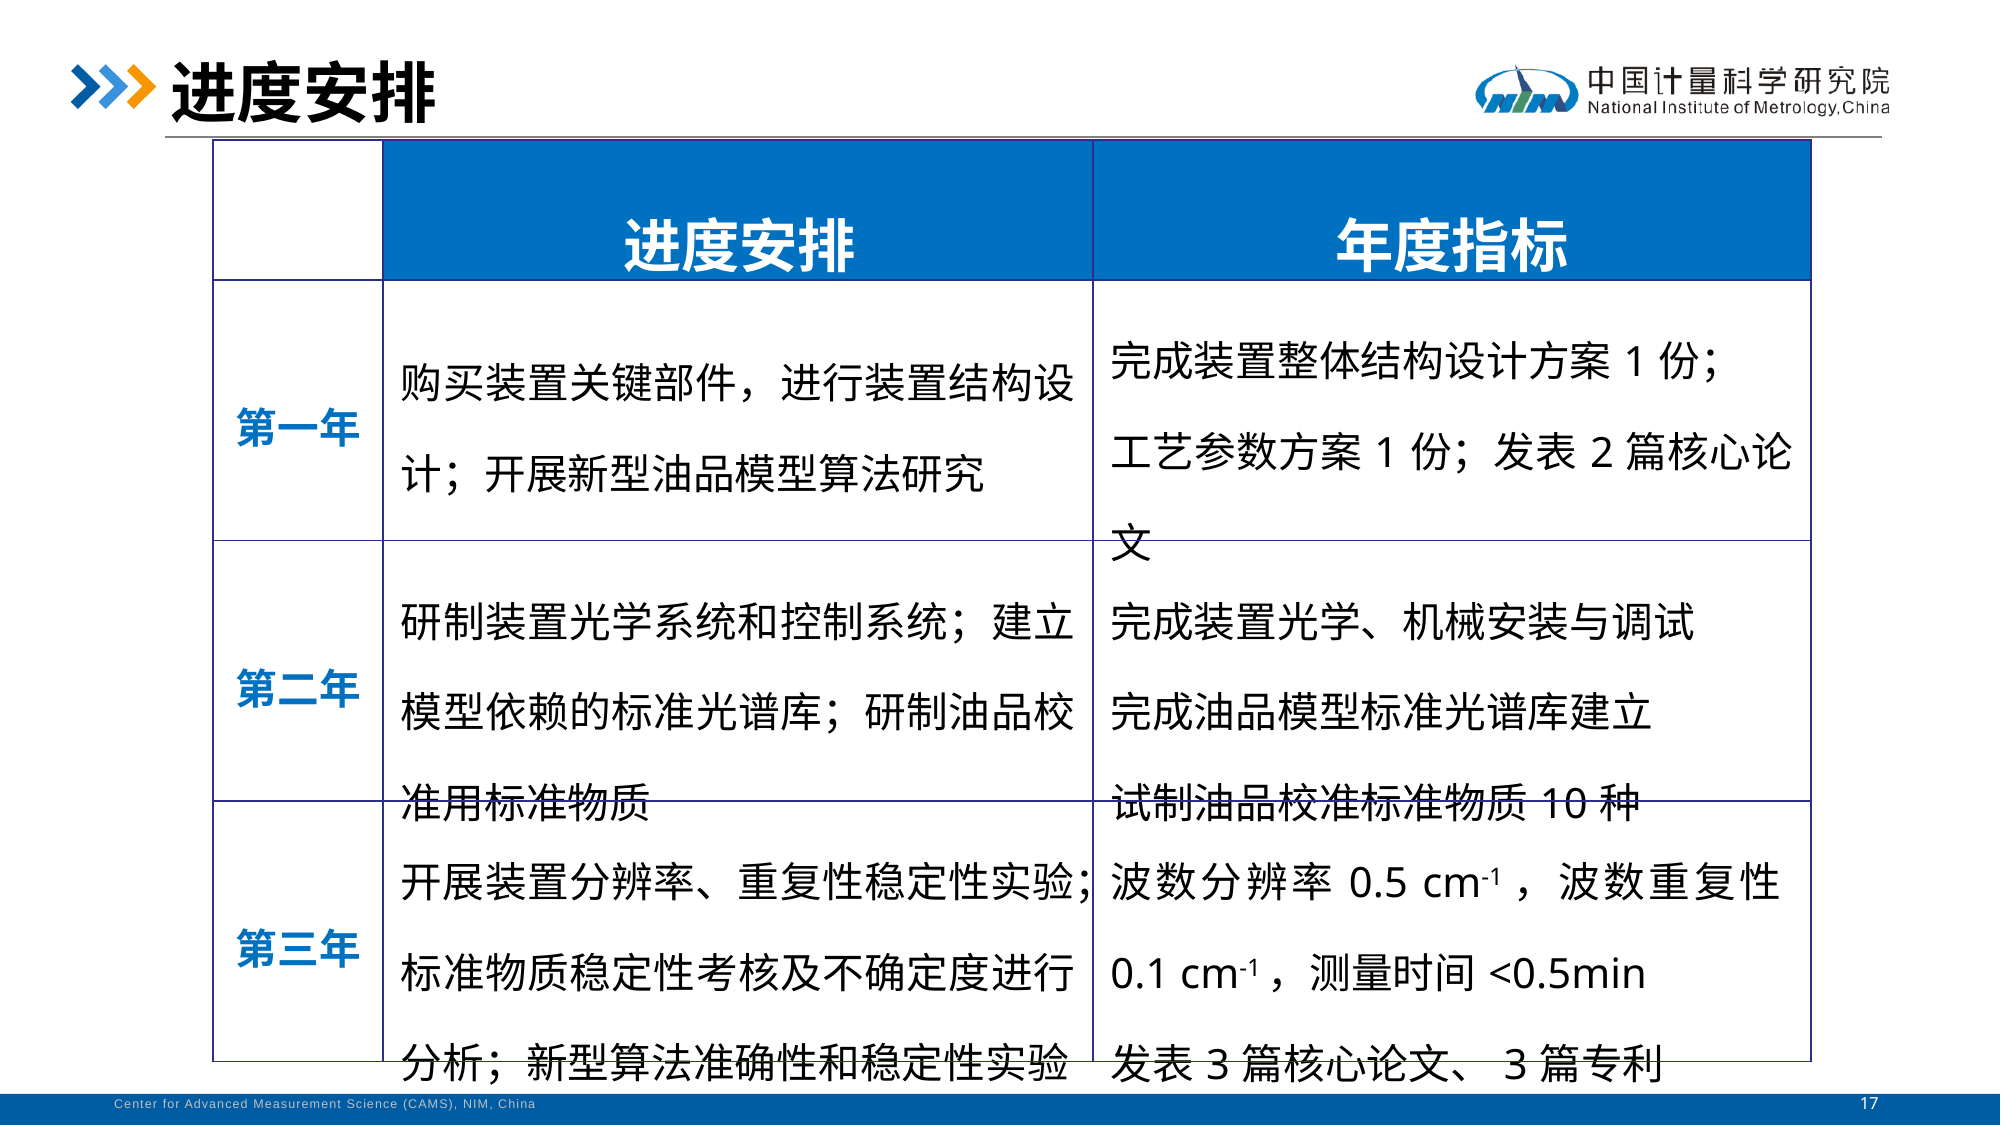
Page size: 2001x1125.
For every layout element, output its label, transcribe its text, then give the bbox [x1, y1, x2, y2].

table_header [214, 141, 382, 279]
table_cell 开展装置分辨率、重复性稳定性实验；标准物质稳定性考核及不确定度进行分析；新型算法准确性和稳定性实验 [384, 802, 1092, 1061]
table_cell 完成装置光学、机械安装与调试 完成油品模型标准光谱库建立 试制油品校准标准物质10种 [1094, 541, 1810, 800]
table_header 年度指标 [1094, 141, 1810, 279]
table_cell 第一年 [214, 281, 382, 540]
table_cell 第三年 [214, 802, 382, 1061]
table_cell 完成装置整体结构设计方案1份； 工艺参数方案1份；发表2篇核心论文 [1094, 281, 1810, 540]
table_cell 研制装置光学系统和控制系统；建立模型依赖的标准光谱库；研制油品校准用标准物质 [384, 541, 1092, 800]
text_box 进度安排 [155, 43, 1452, 139]
table_header 进度安排 [384, 141, 1092, 279]
table_cell 波数分辨率0.5 cm-1，波数重复性0.1 cm-1，测量时间<0.5min 发表3篇核心论文、3篇专利 [1094, 802, 1810, 1061]
table_cell 购买装置关键部件，进行装置结构设计；开展新型油品模型算法研究 [384, 281, 1092, 540]
picture [1440, 37, 1930, 122]
table_cell 第二年 [214, 541, 382, 800]
